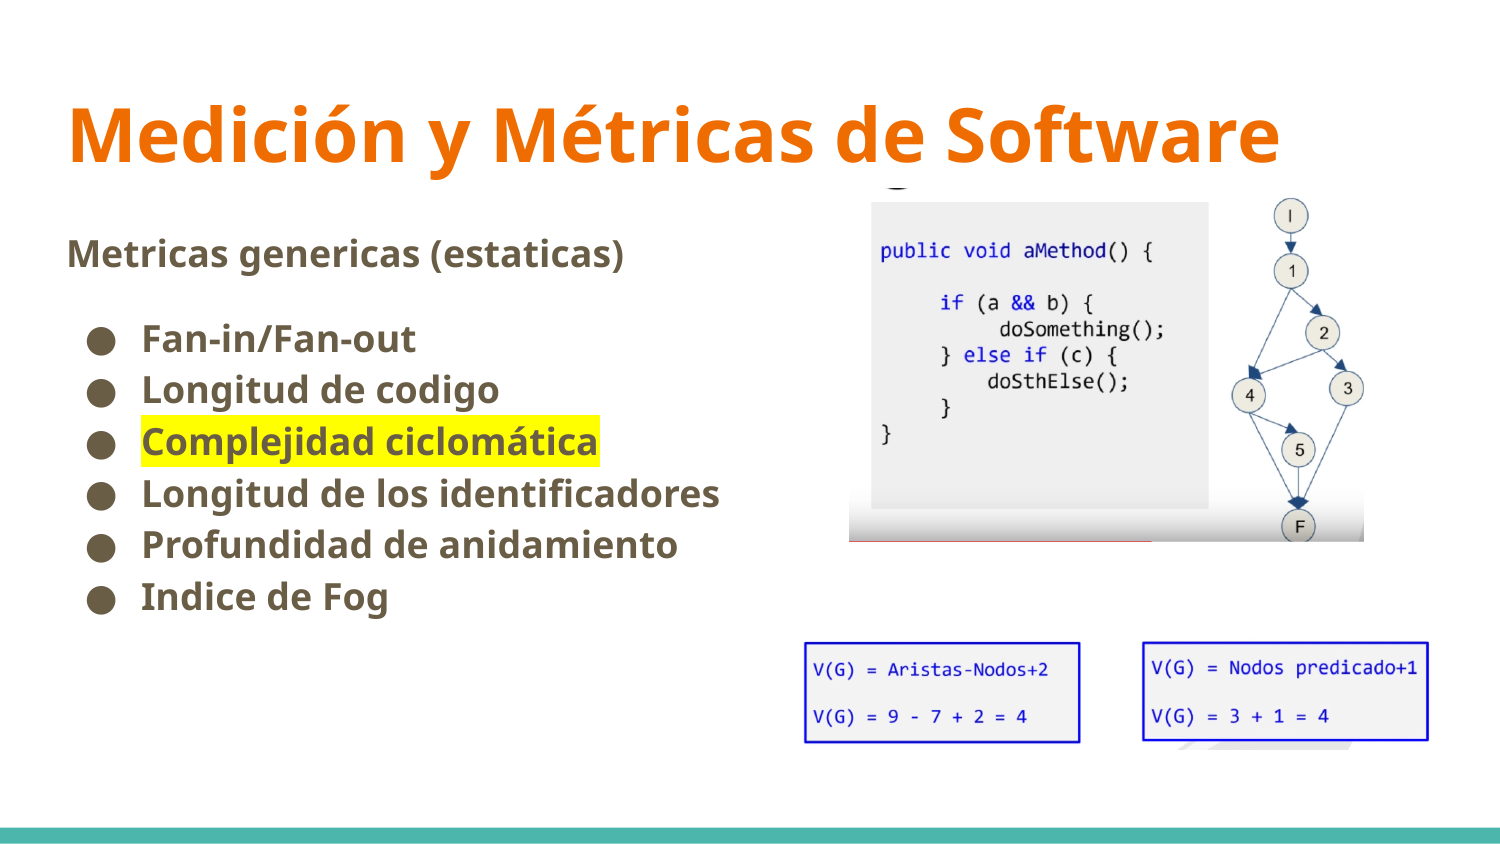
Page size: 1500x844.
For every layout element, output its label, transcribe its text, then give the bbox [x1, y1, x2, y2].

picture [794, 633, 1084, 750]
picture [849, 188, 1365, 543]
picture [1134, 633, 1436, 750]
list Metricas genericas (estaticas) Fan-in/Fan-out Longitud de codigo Complejidad ciclomática Longitud de los identificadores Profundidad de anidamiento Indice de Fog [51, 207, 1449, 750]
title Medición y Métricas de Software [51, 72, 1449, 189]
